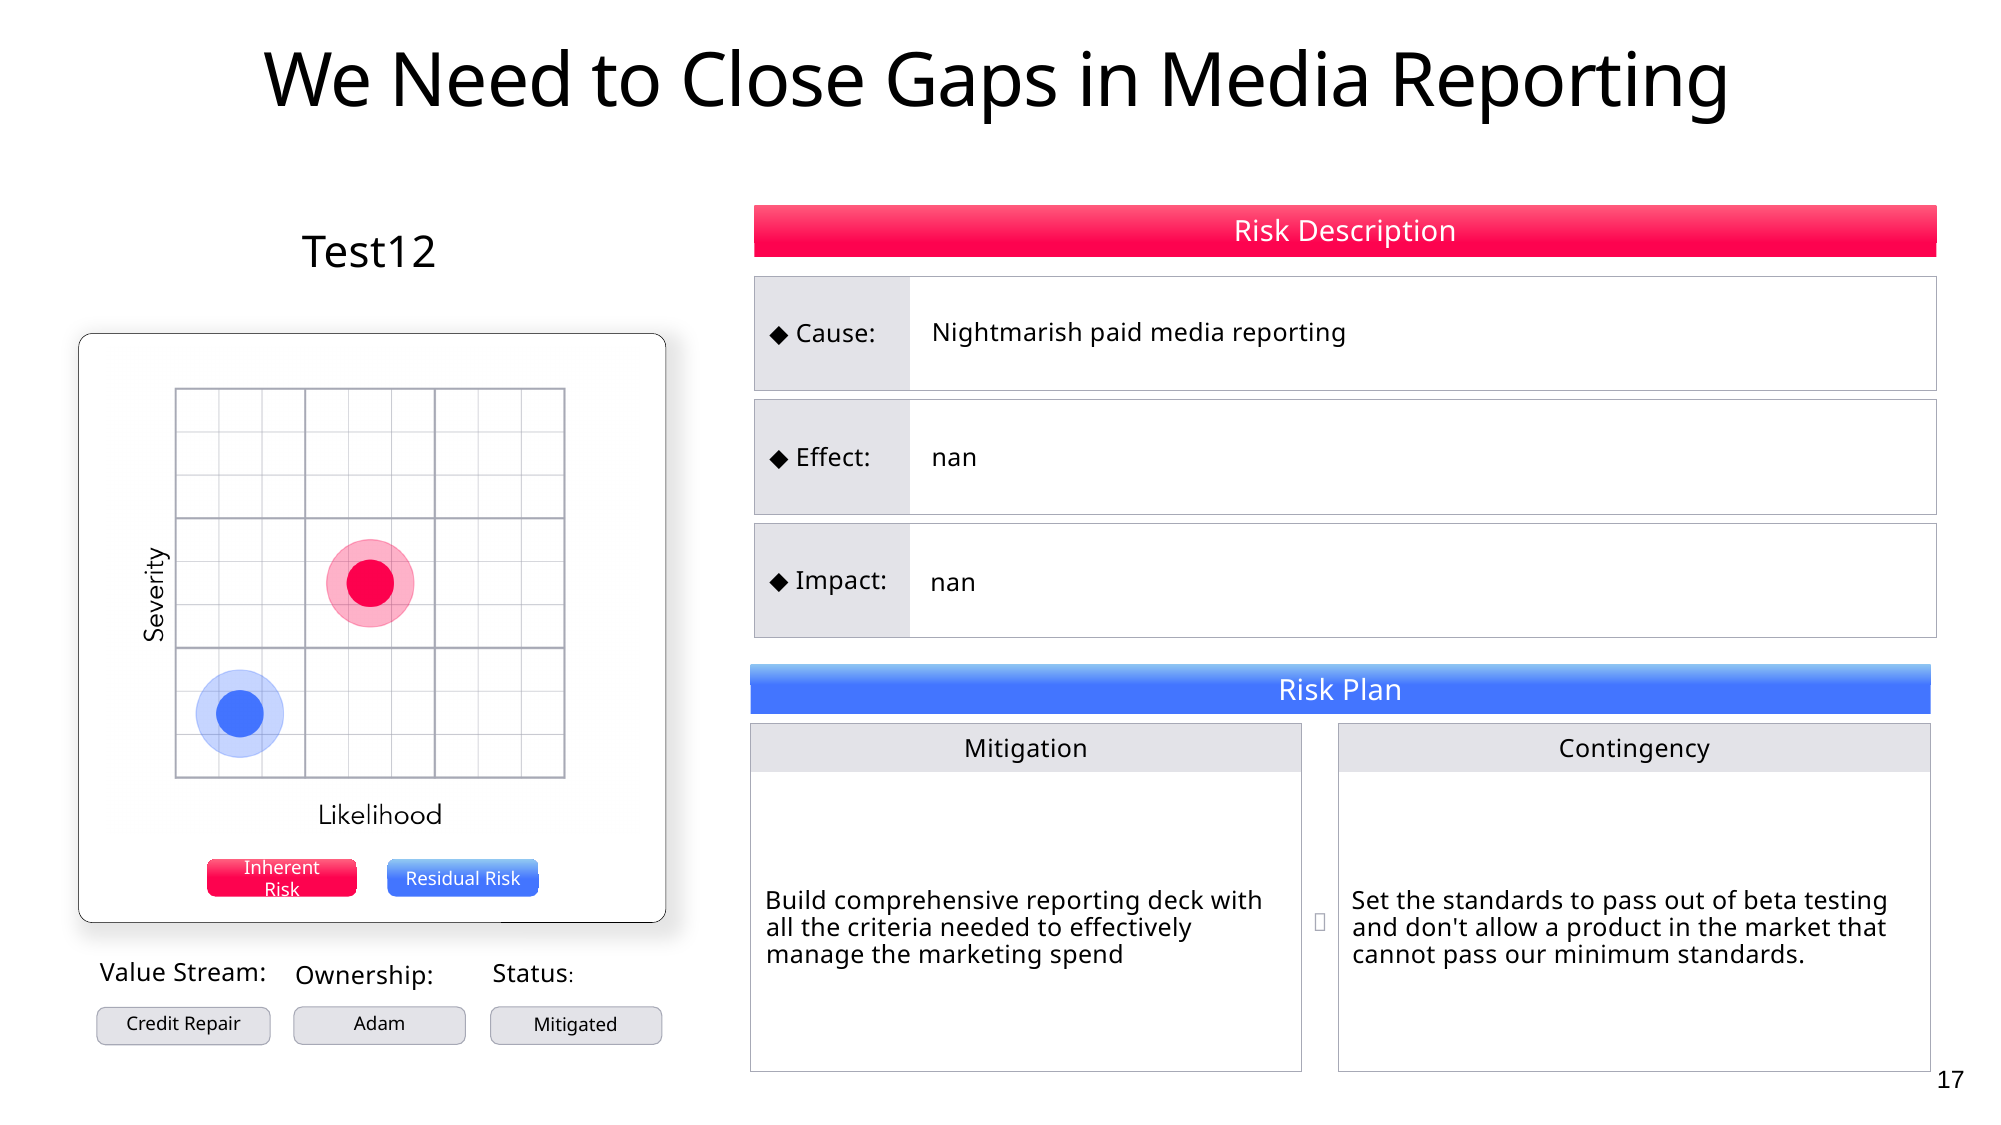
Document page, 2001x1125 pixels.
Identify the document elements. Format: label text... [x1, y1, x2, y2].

list Test12 [73, 222, 665, 334]
list nan [915, 530, 1933, 638]
list Adam [293, 1006, 466, 1045]
list Credit Repair [97, 1006, 270, 1045]
list Set the standards to pass out of beta testing and don't allow a product in the market that cannot pass our minimum standards. [1336, 777, 1931, 1080]
list Mitigated [489, 1007, 662, 1046]
title We Need to Close Gaps in Media Reporting [74, 35, 1921, 191]
list Build comprehensive reporting deck with all the criteria needed to effectively manage the marketing spend [750, 777, 1301, 1080]
picture [106, 346, 640, 834]
list Nightmarish paid media reporting [916, 280, 1931, 387]
list nan [916, 405, 1933, 512]
